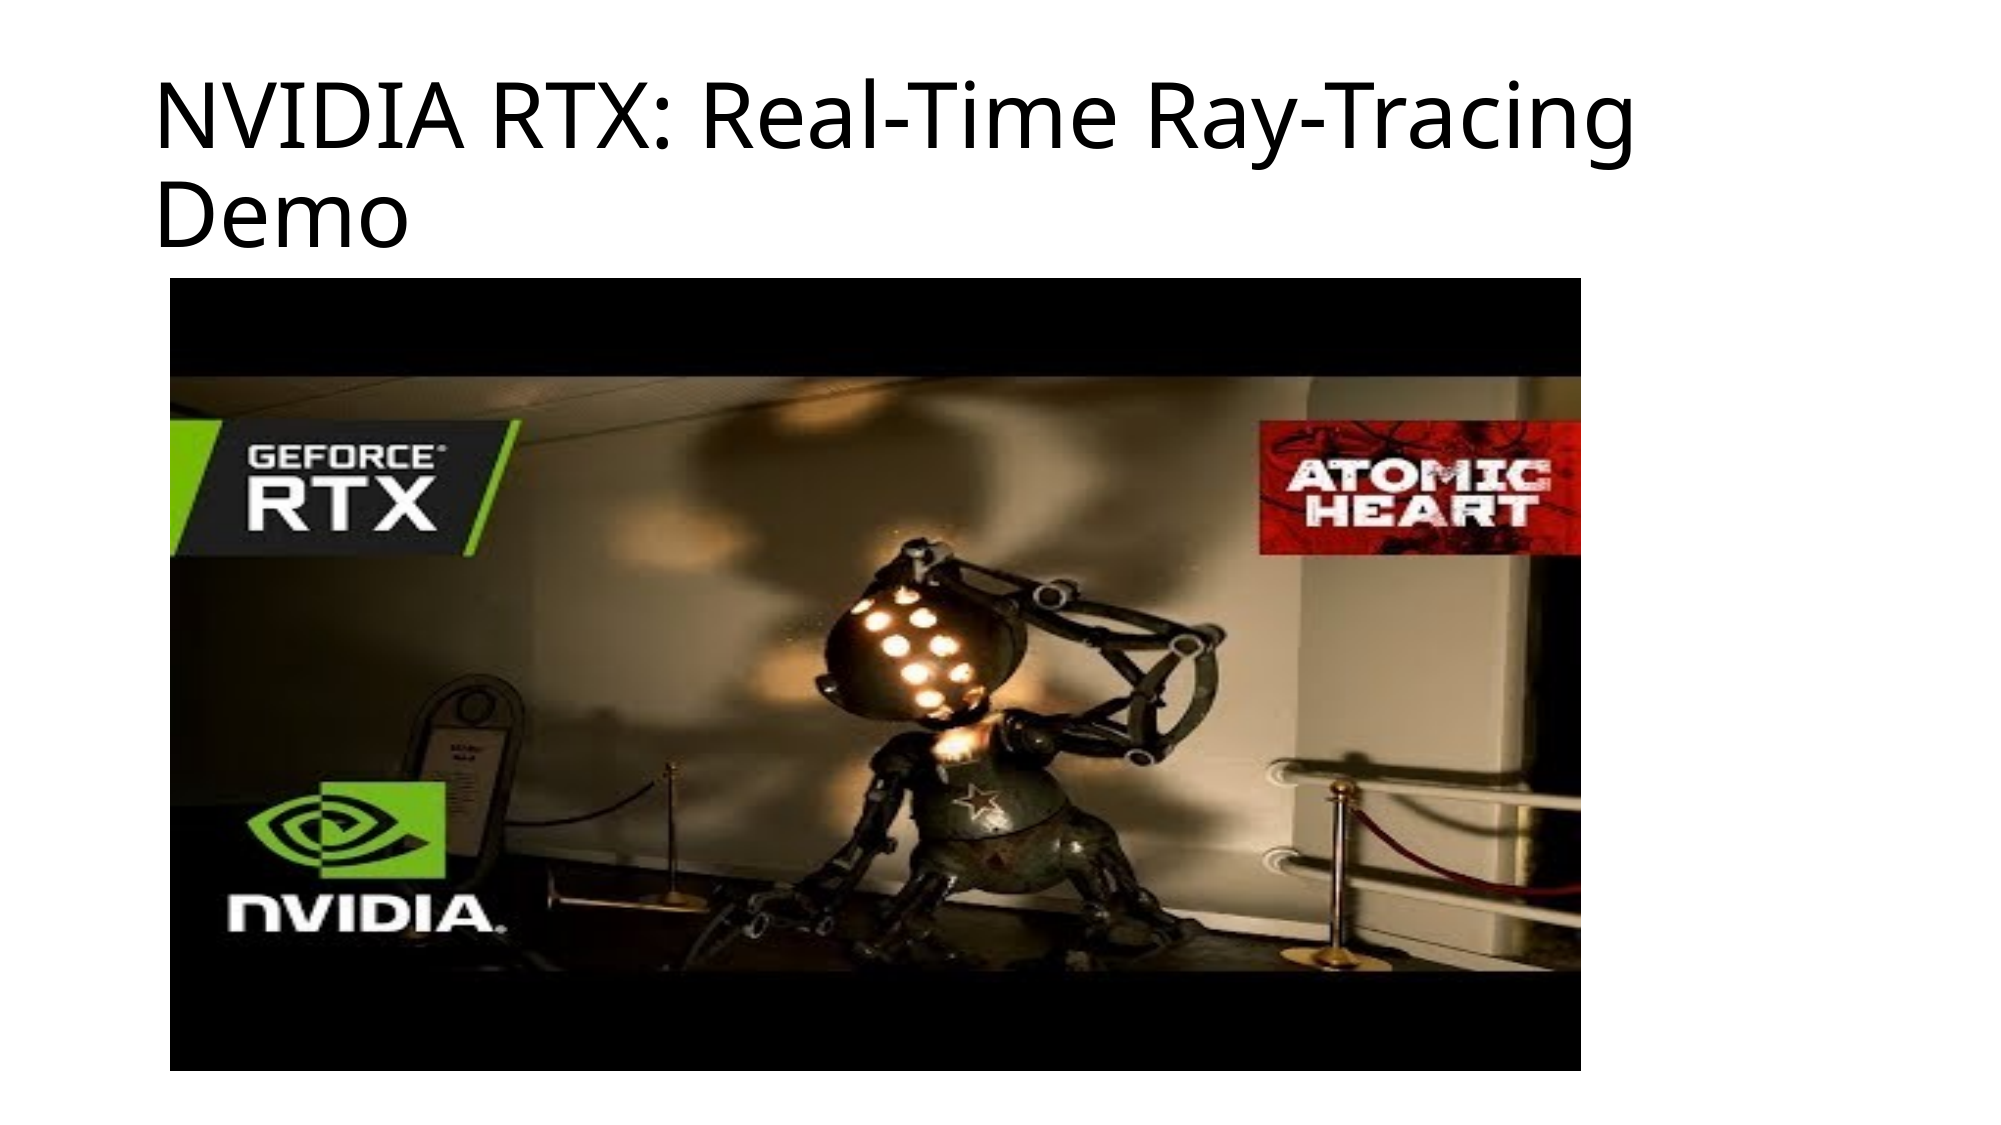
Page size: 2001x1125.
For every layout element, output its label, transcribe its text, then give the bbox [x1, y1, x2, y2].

title NVIDIA RTX: Real-Time Ray-Tracing Demo [137, 59, 1863, 278]
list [169, 277, 1582, 1072]
